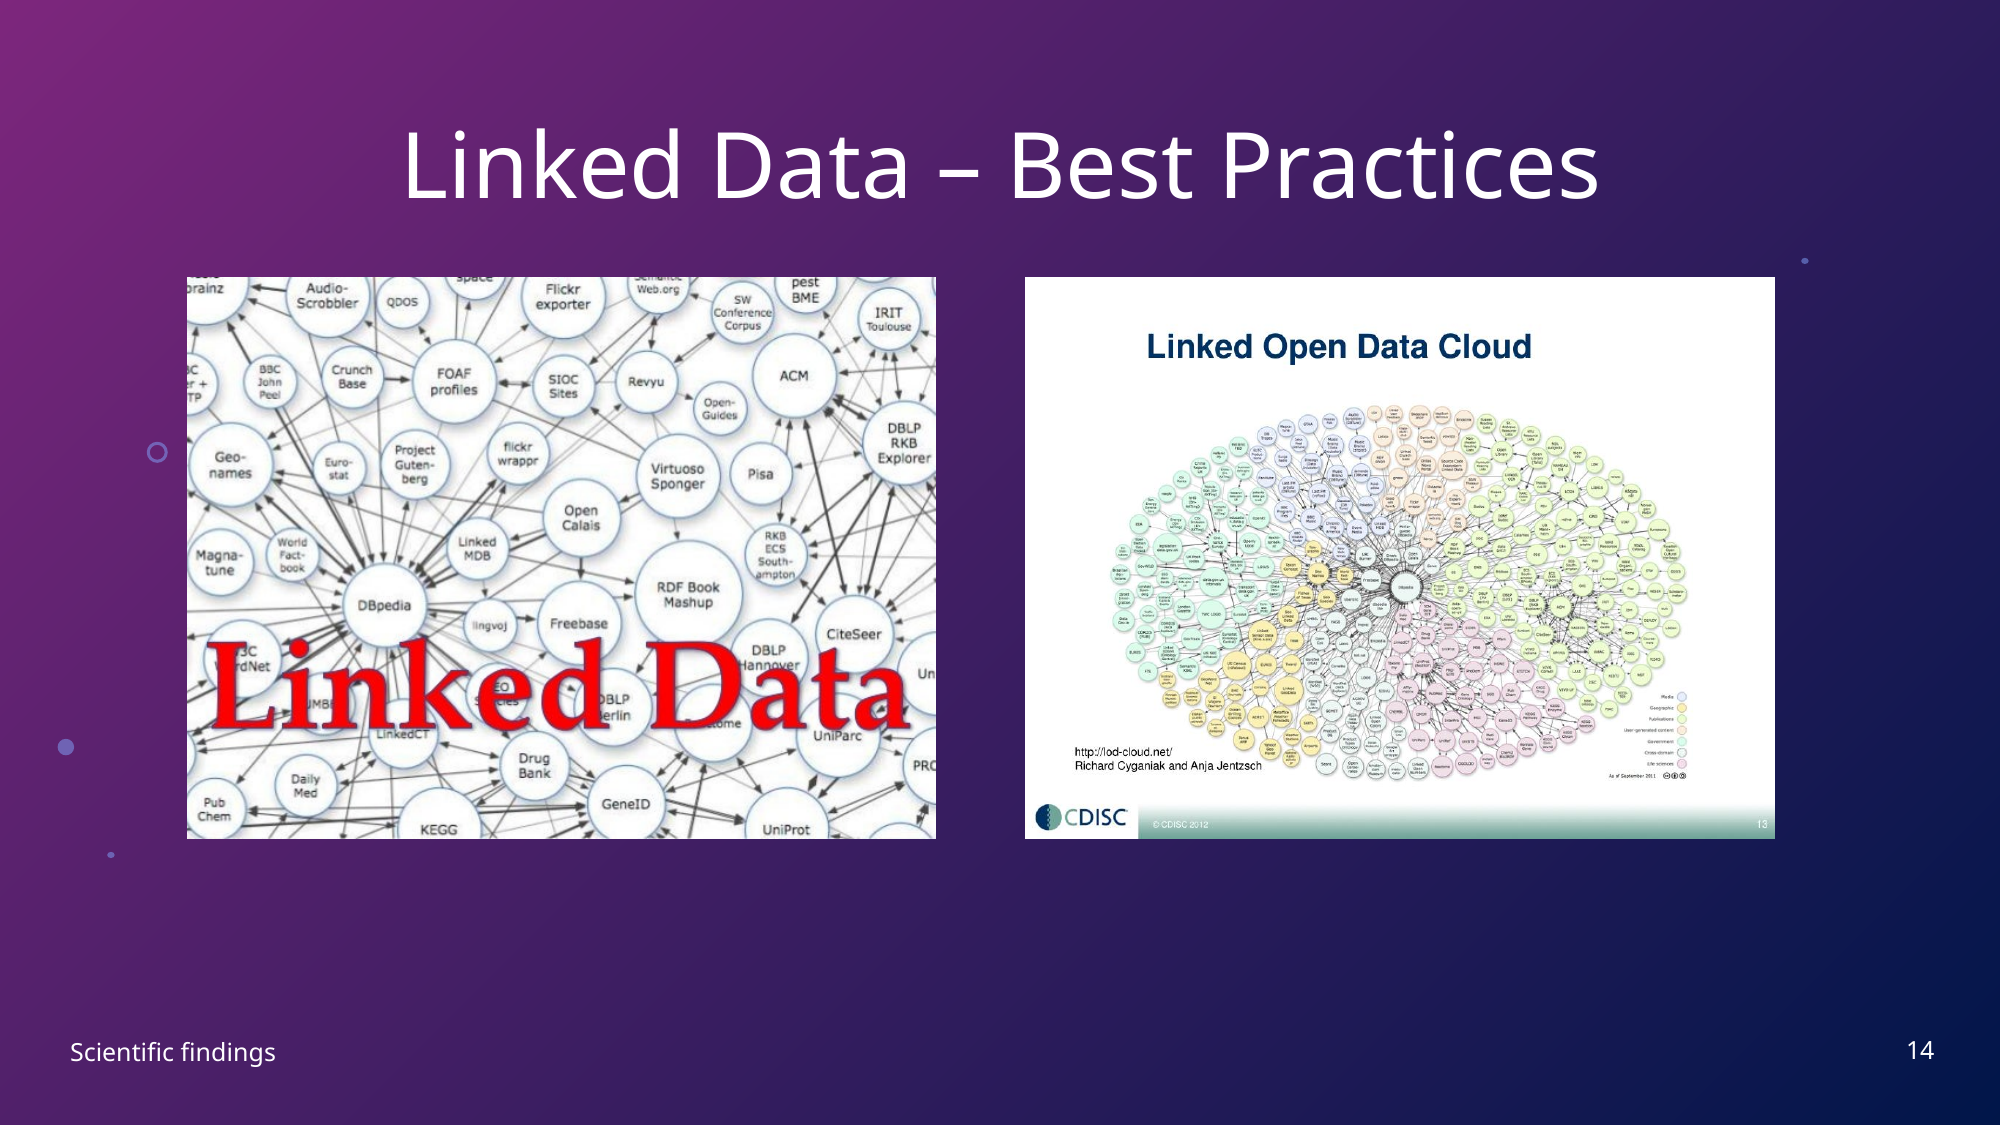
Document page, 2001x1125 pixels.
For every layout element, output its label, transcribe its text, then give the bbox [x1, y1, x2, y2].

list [187, 277, 936, 839]
slide_number 14 [1499, 1021, 1950, 1082]
footer Scientific findings [55, 1023, 731, 1084]
picture [1025, 277, 1775, 839]
title Linked Data – Best Practices [139, 59, 1865, 278]
